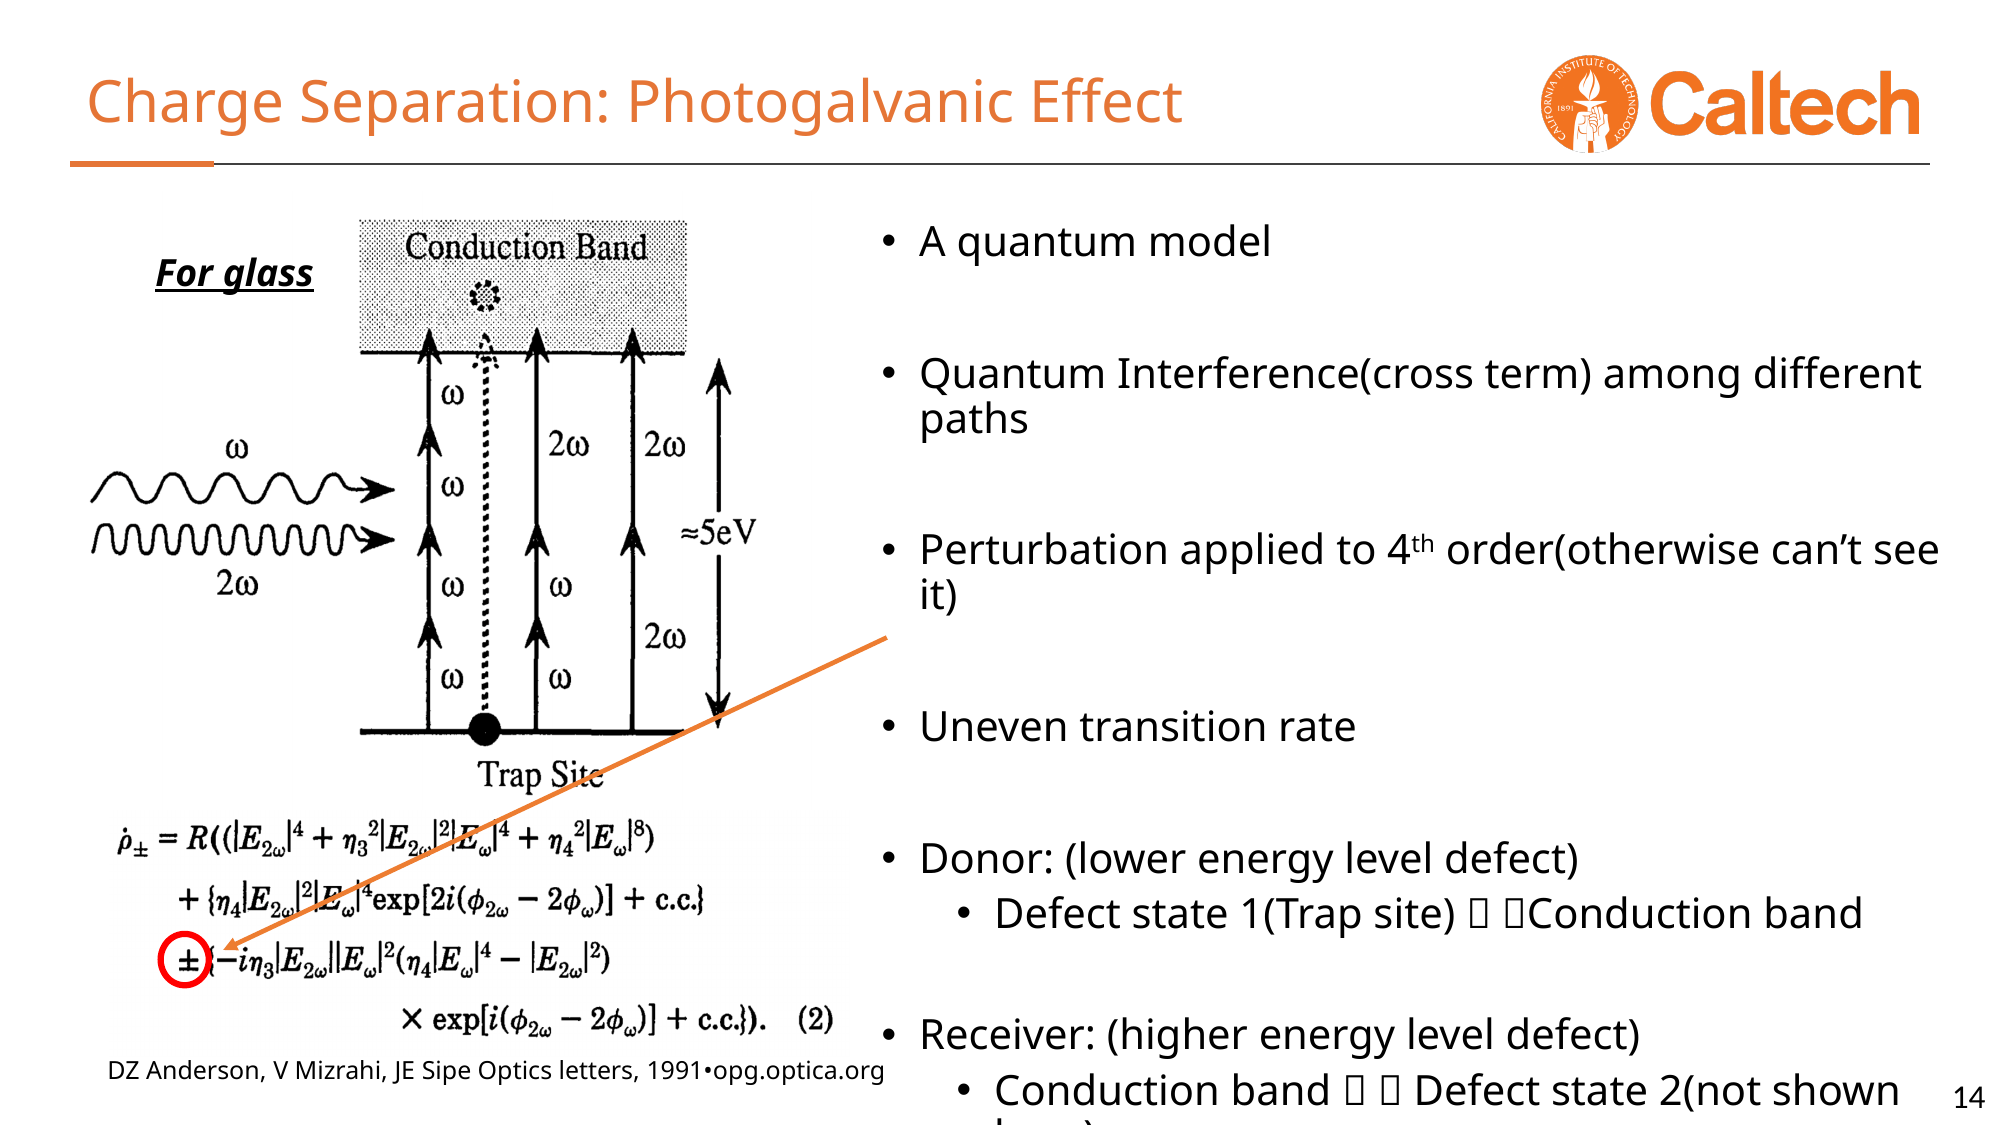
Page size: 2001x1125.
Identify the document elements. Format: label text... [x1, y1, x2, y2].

title Charge Separation: Photogalvanic Effect [71, 55, 1797, 152]
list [109, 810, 850, 1057]
text_box A quantum model Quantum Interference(cross term) among different paths Perturbation applied to 4th order(otherwise can’t see it) Uneven transition rate Donor: (lower energy level defect) Defect state 1(Trap site)  Conduction band Receiver: (higher energy level defect) Conduction band   Defect state 2(not shown here) [866, 212, 1967, 1063]
text_box DZ Anderson, V Mizrahi, JE Sipe Optics letters, 1991•opg.optica.org [92, 1047, 935, 1092]
slide_number 14 [1550, 1065, 2000, 1125]
picture [33, 191, 812, 822]
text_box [223, 637, 887, 950]
picture [1541, 55, 1919, 153]
